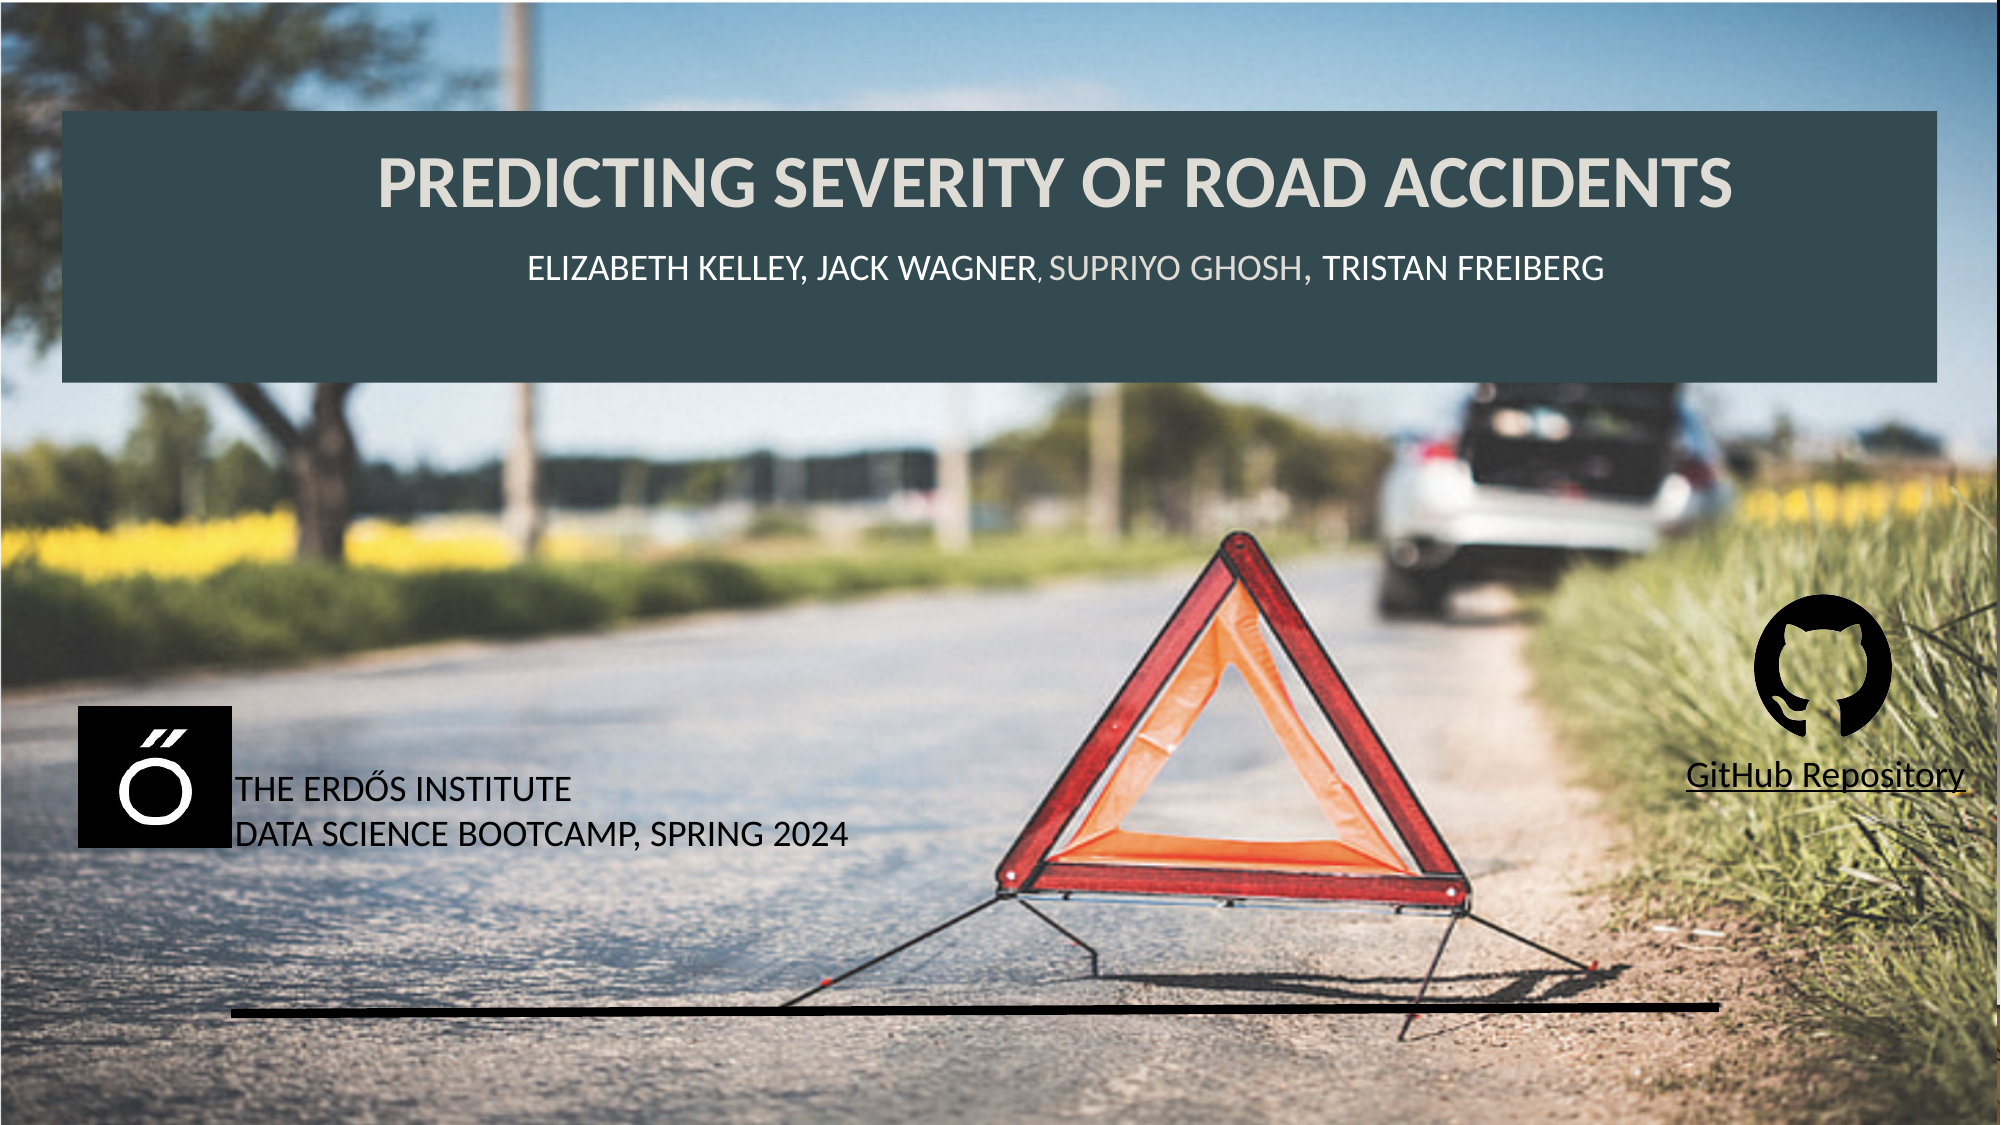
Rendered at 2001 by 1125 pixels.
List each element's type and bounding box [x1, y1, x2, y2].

picture [0, 0, 2000, 1125]
text_box [230, 1007, 1720, 1014]
